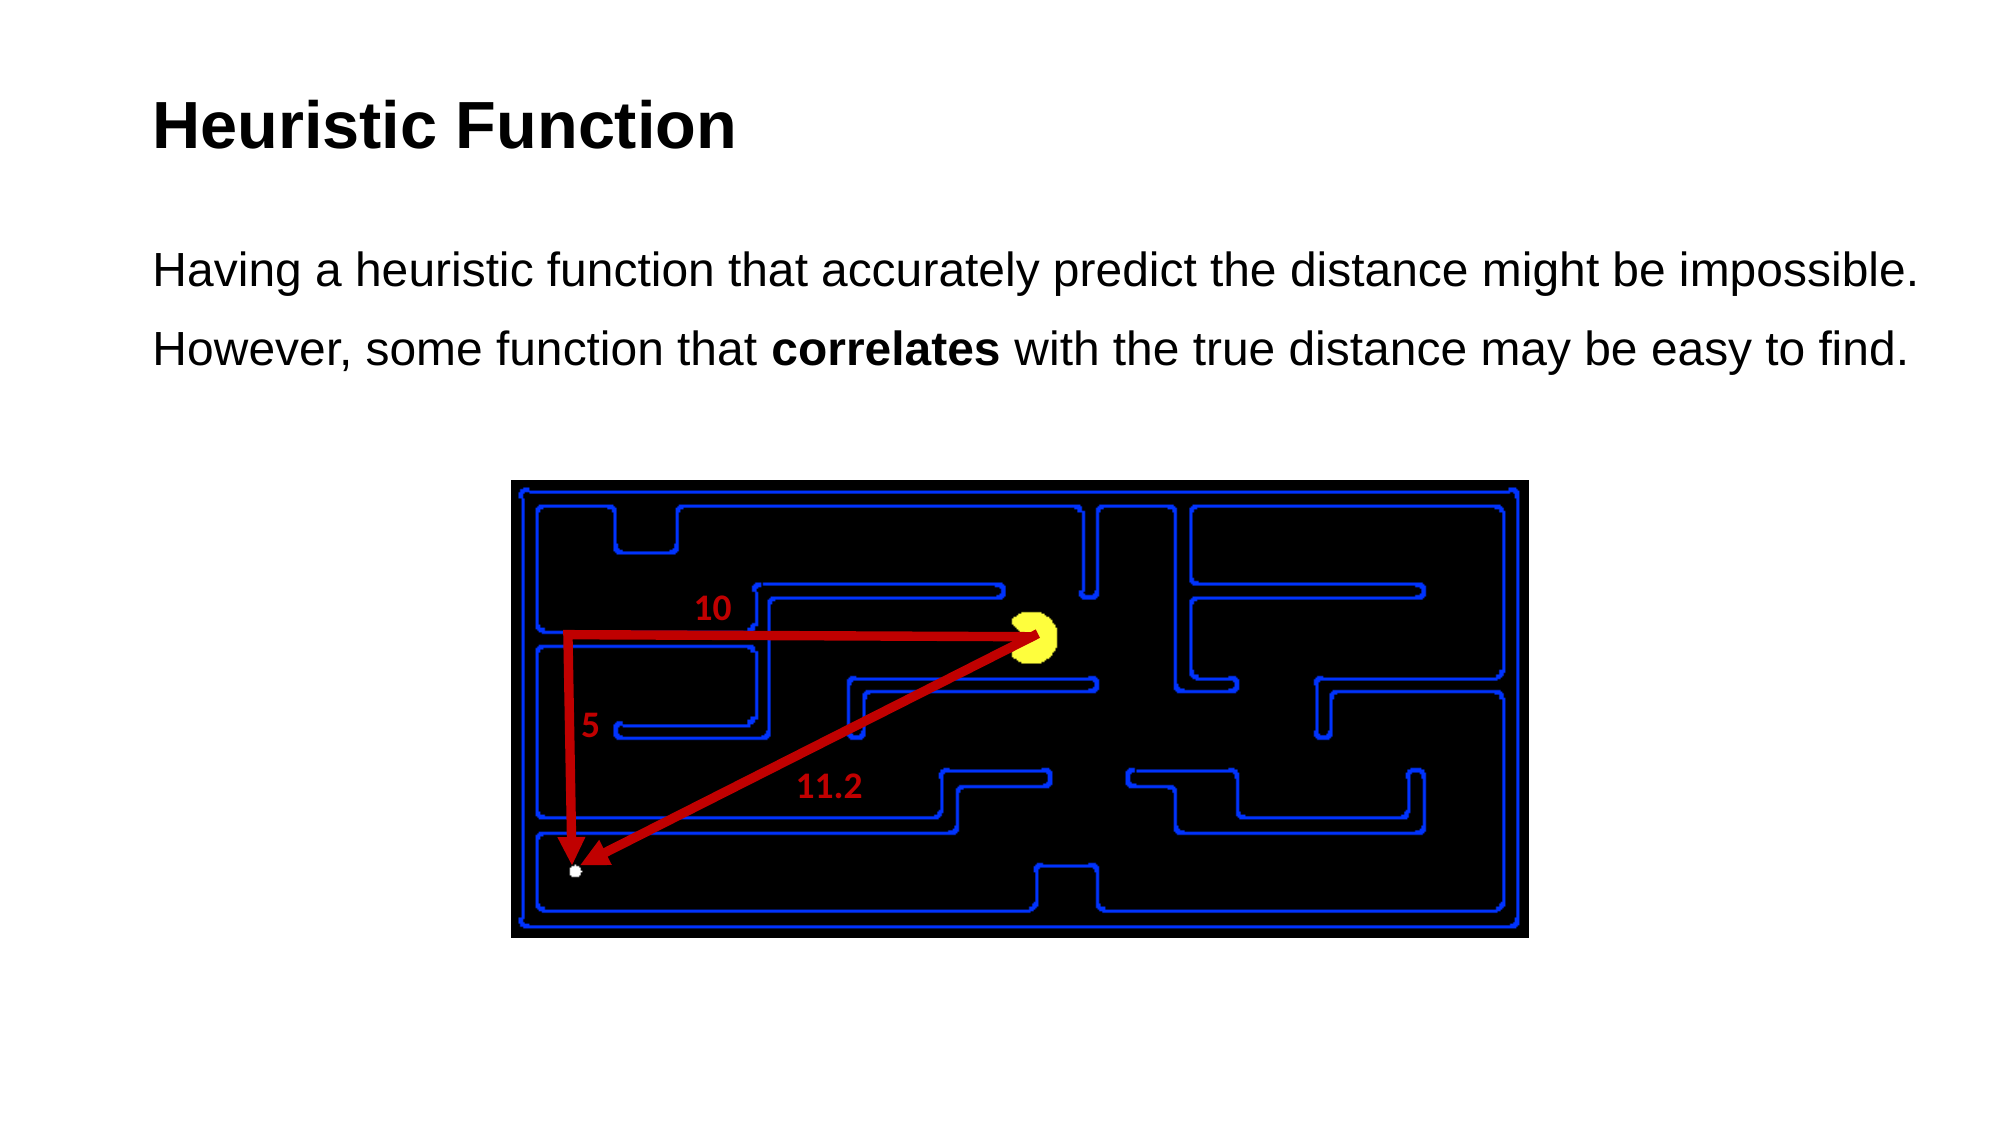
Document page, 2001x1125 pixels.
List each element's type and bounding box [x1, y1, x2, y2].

text_box [511, 480, 1529, 939]
title [137, 59, 1863, 194]
list [137, 231, 1977, 419]
